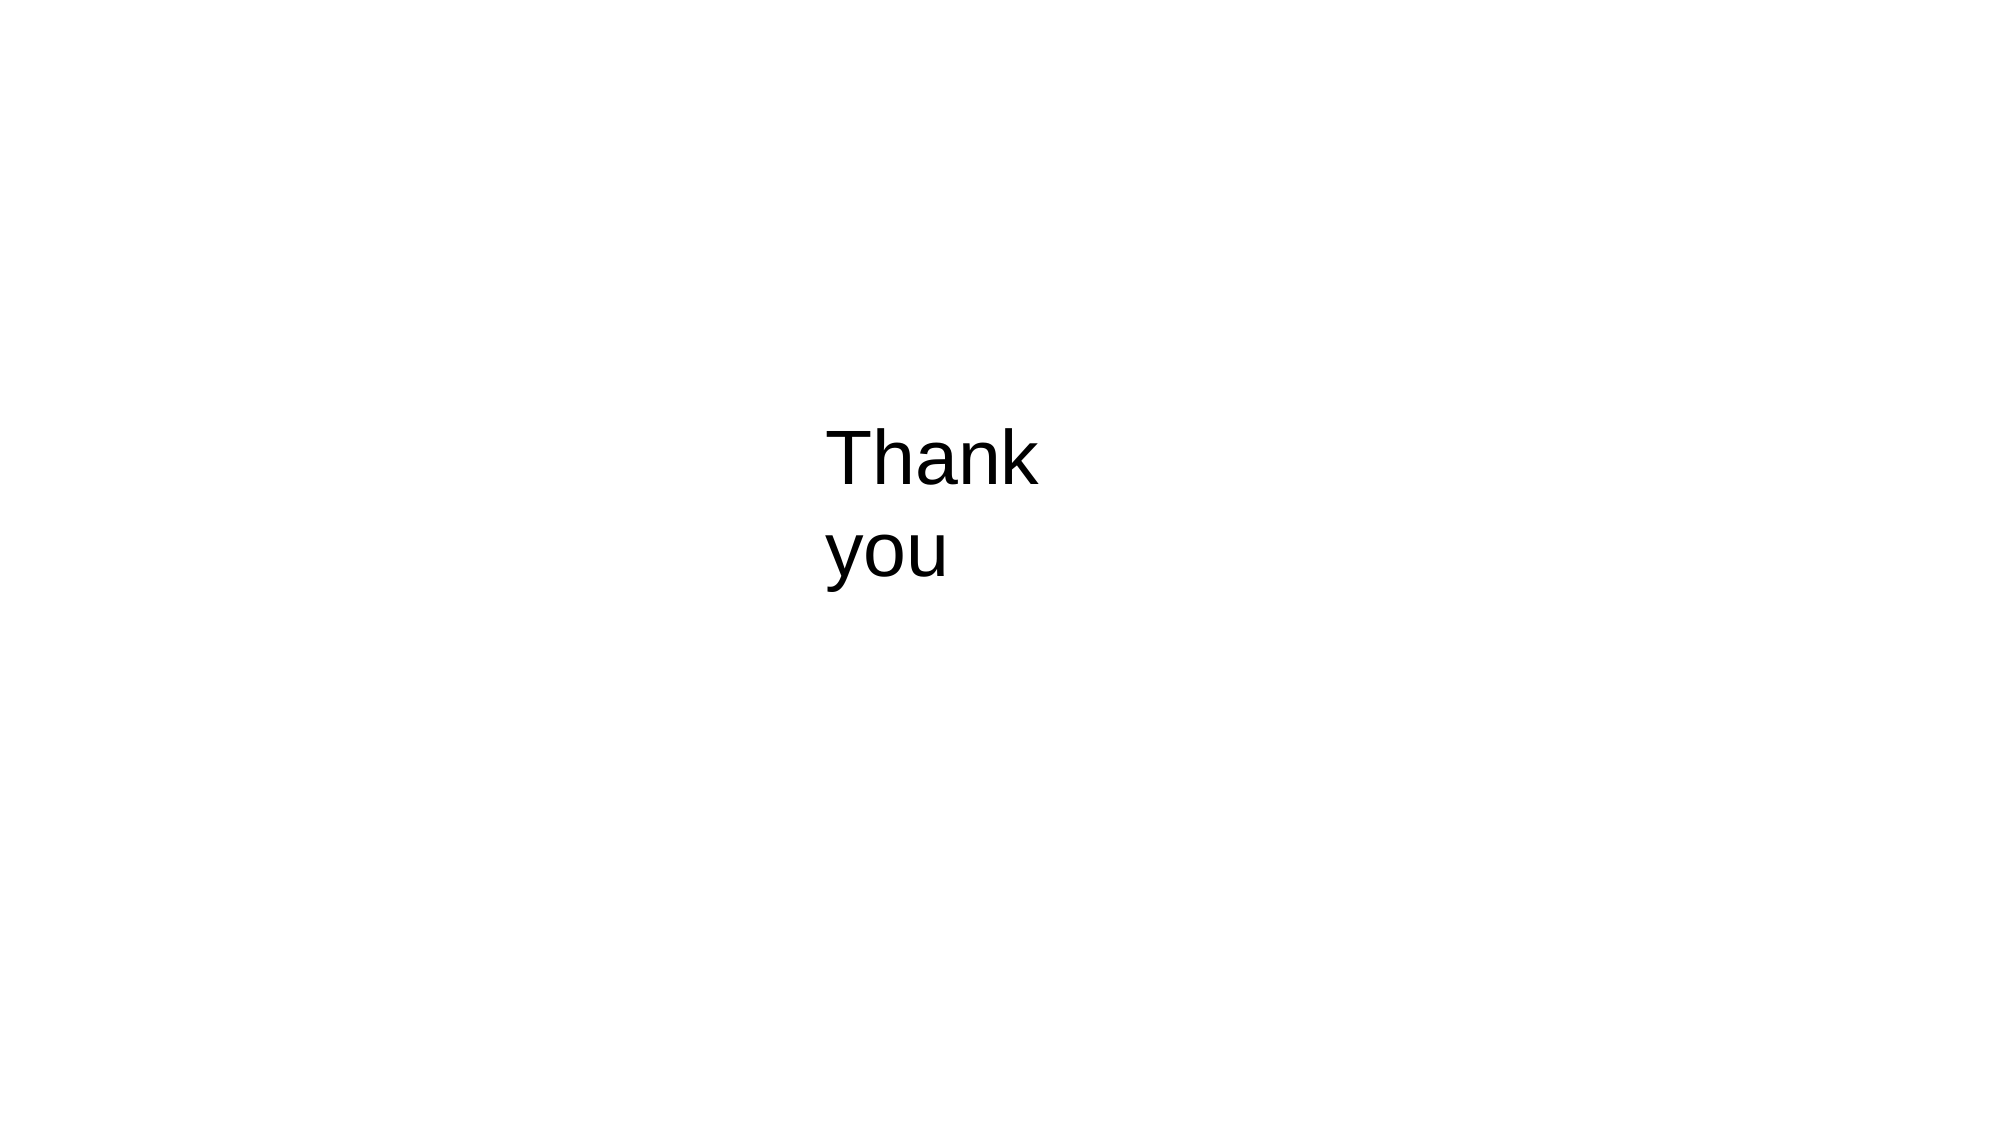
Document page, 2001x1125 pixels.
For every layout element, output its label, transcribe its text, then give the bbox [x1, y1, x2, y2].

title Thank you [822, 403, 1185, 594]
